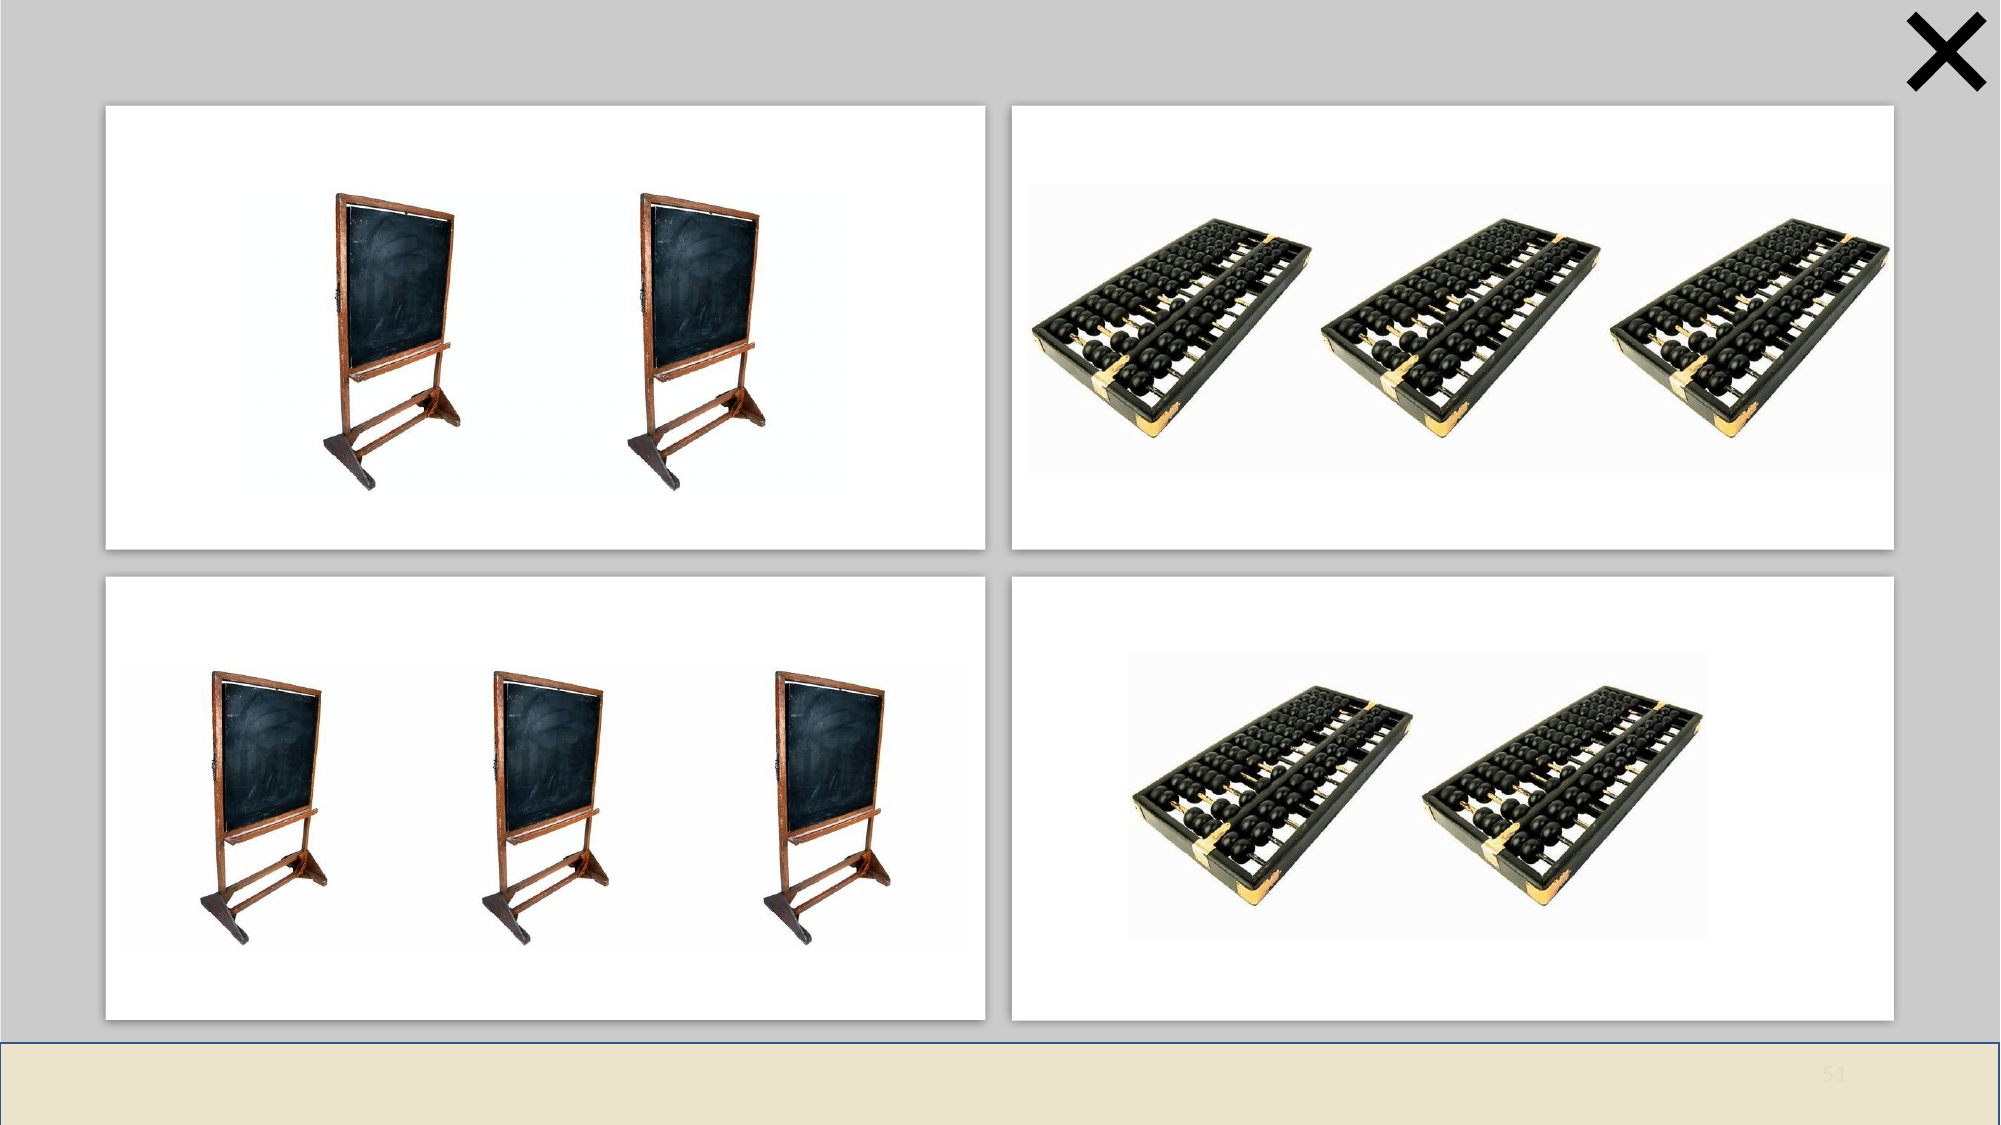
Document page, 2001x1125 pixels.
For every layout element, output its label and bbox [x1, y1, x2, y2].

text_box [104, 104, 986, 551]
picture [1127, 651, 1706, 941]
text_box [1011, 576, 1895, 1022]
picture [1892, 0, 2000, 106]
picture [123, 667, 968, 949]
picture [240, 189, 851, 495]
text_box [0, 1042, 2000, 1125]
text_box [1011, 104, 1895, 551]
text_box [104, 576, 986, 1021]
text_box [0, 0, 2000, 1042]
picture [1027, 184, 1894, 474]
